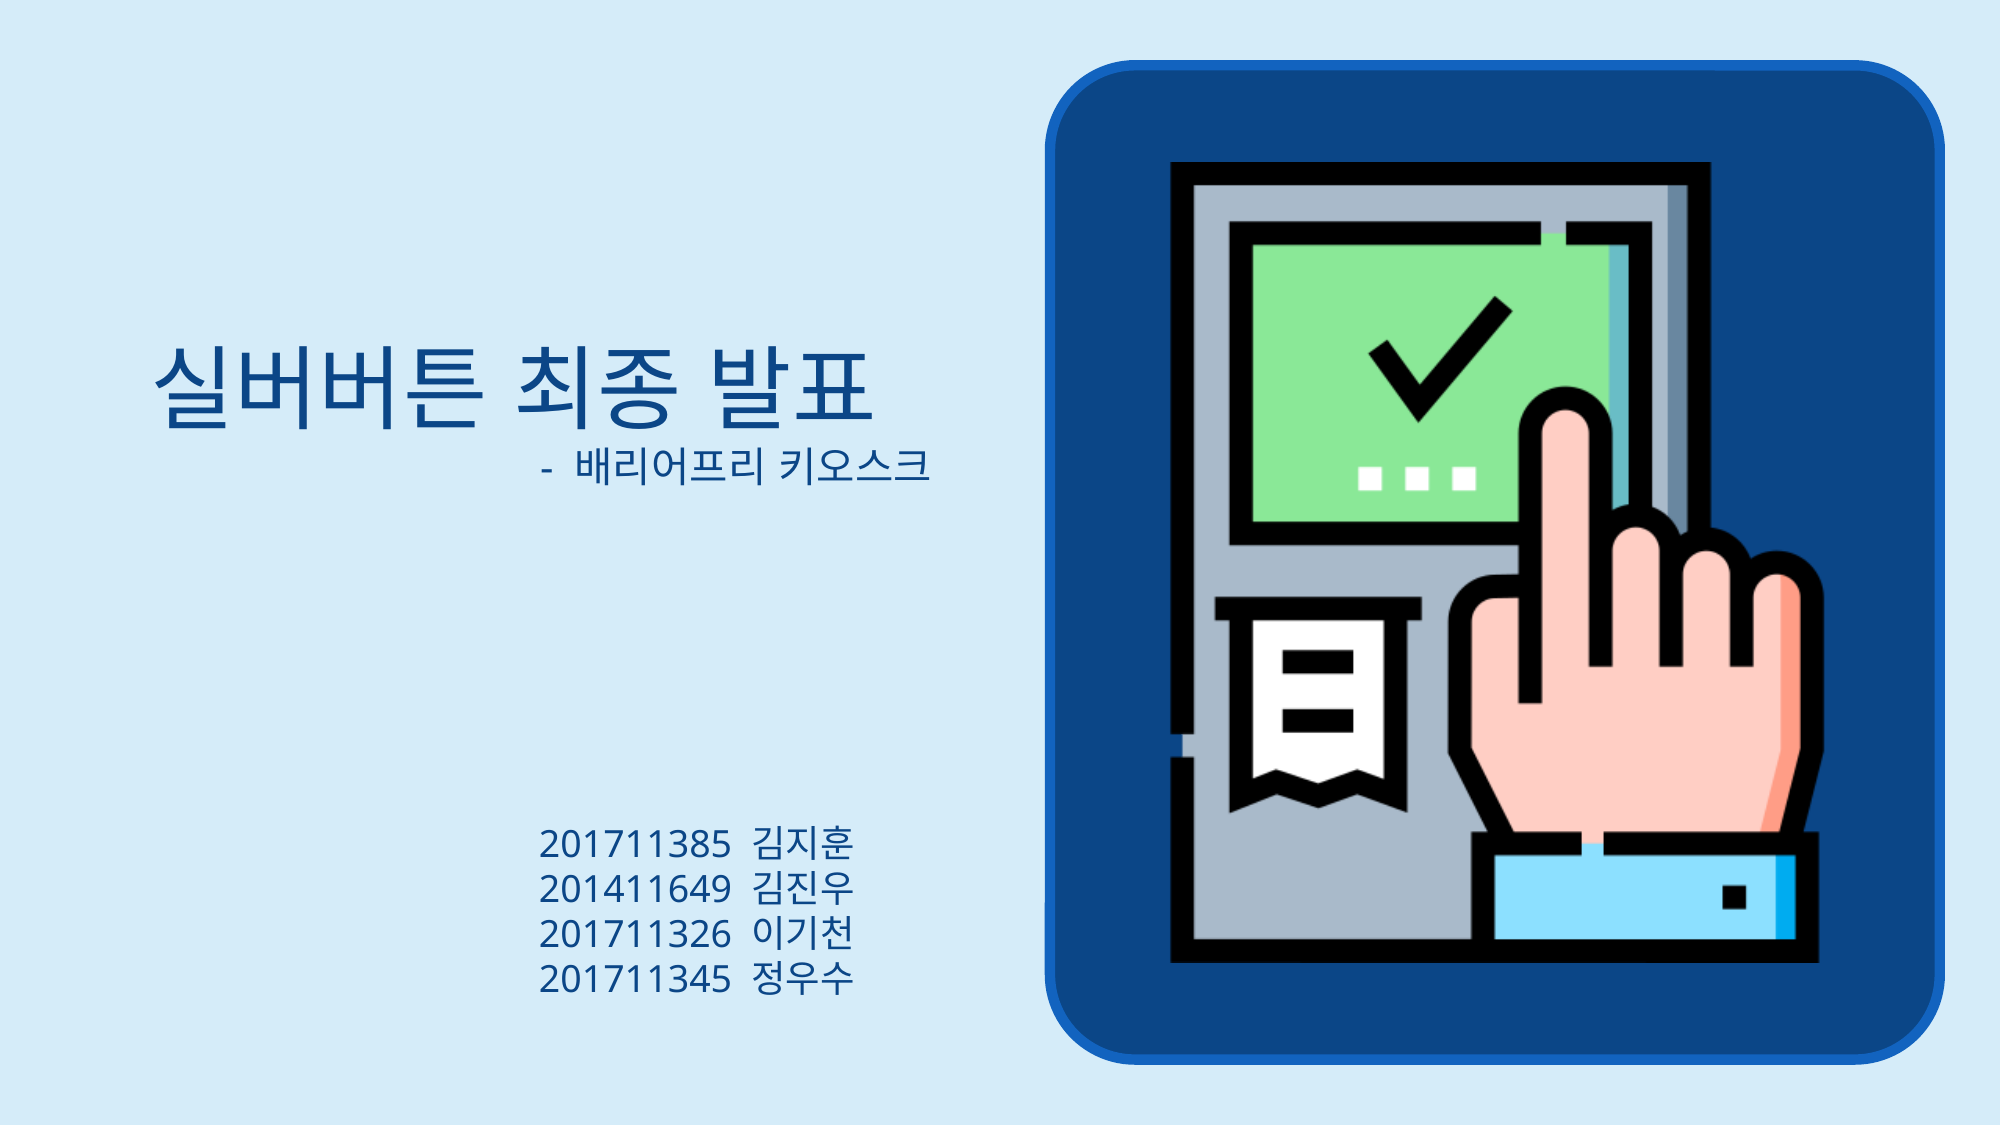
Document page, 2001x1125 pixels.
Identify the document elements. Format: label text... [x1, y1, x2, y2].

text_box 201711385 김지훈 201411649 김진우 201711326 이기천 201711345 정우수 [513, 786, 881, 1033]
text_box 실버버튼 최종 발표 - 배리어프리 키오스크 [79, 287, 948, 535]
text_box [1049, 65, 1940, 1060]
